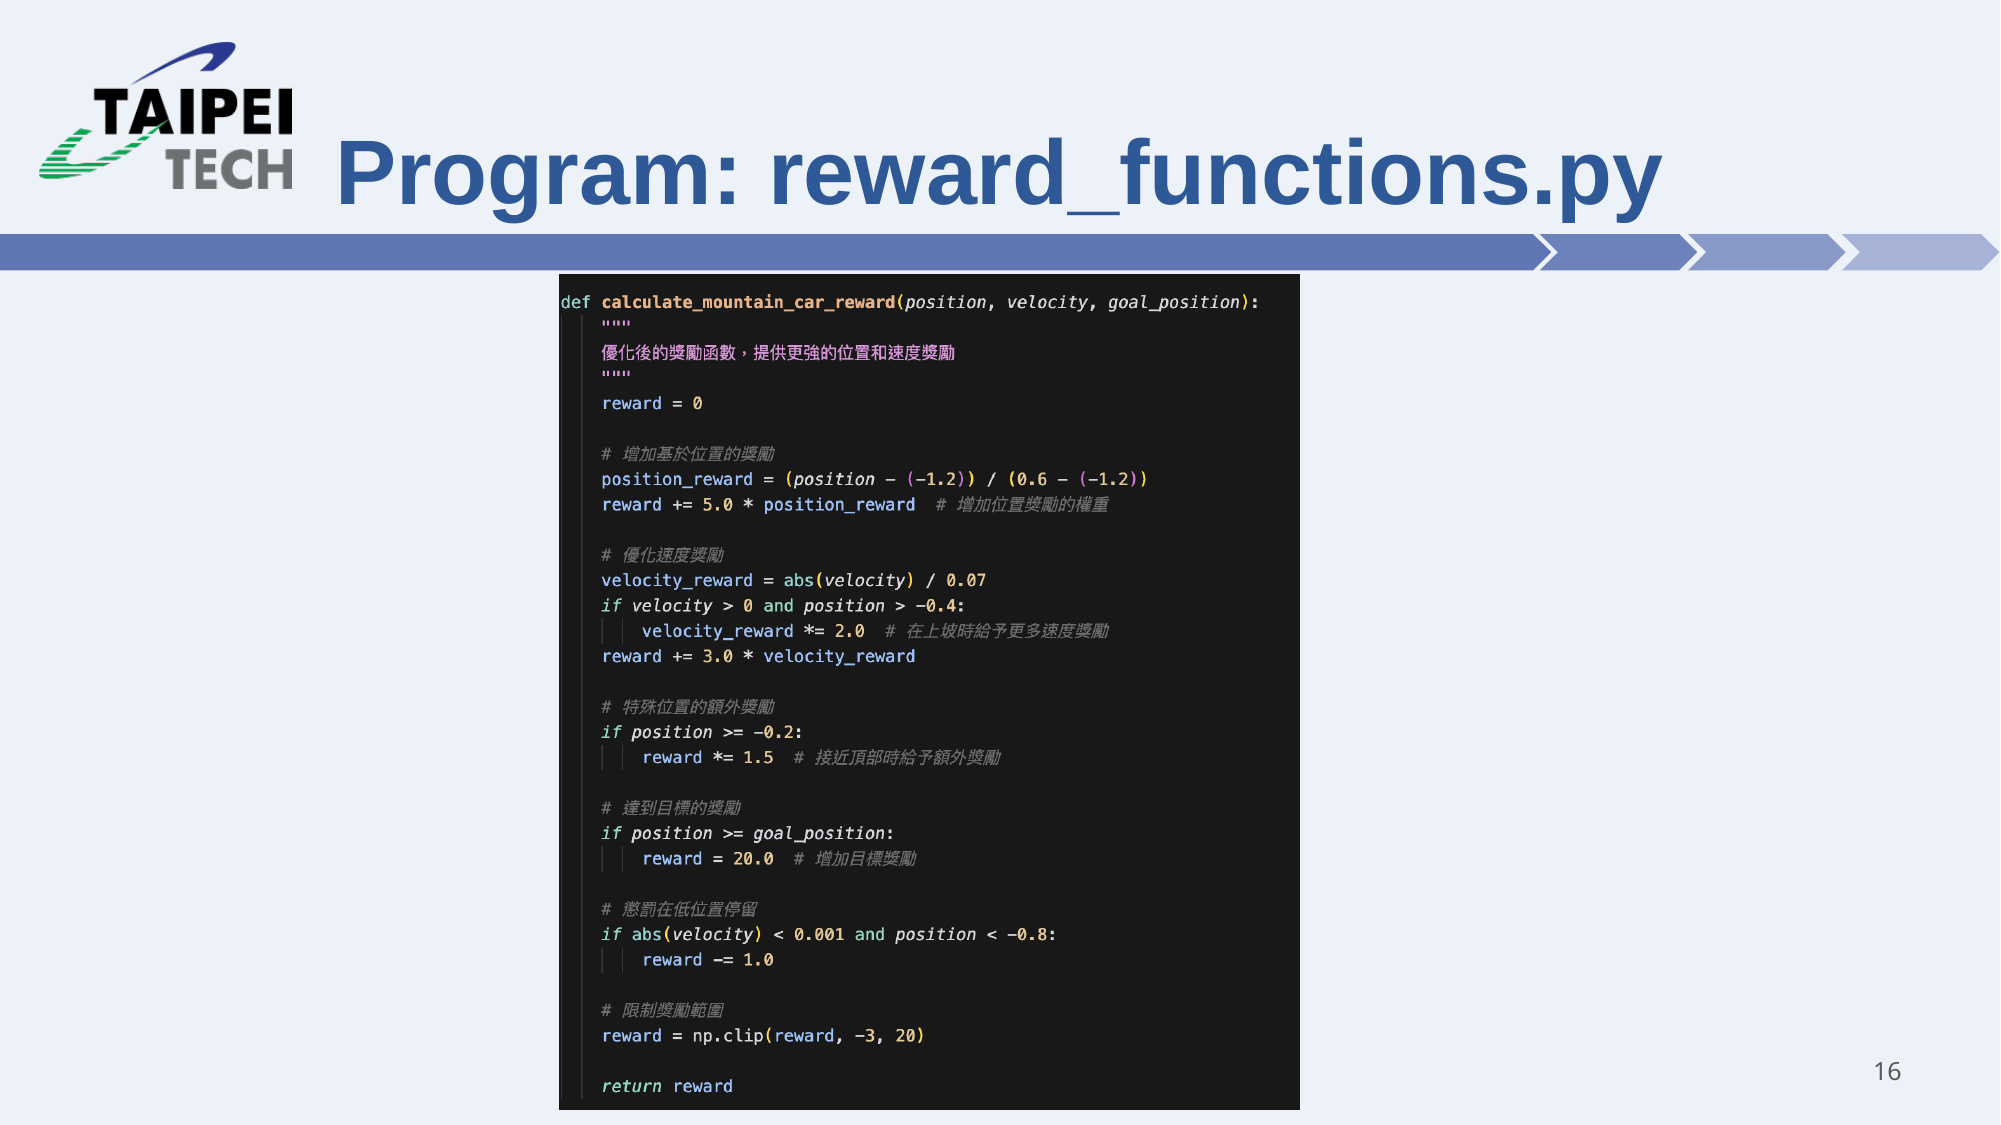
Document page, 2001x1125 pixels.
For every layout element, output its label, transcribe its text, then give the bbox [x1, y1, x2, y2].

picture [559, 274, 1301, 1110]
slide_number 16 [1868, 1042, 1992, 1103]
title Program: reward_functions.py [0, 0, 2000, 225]
